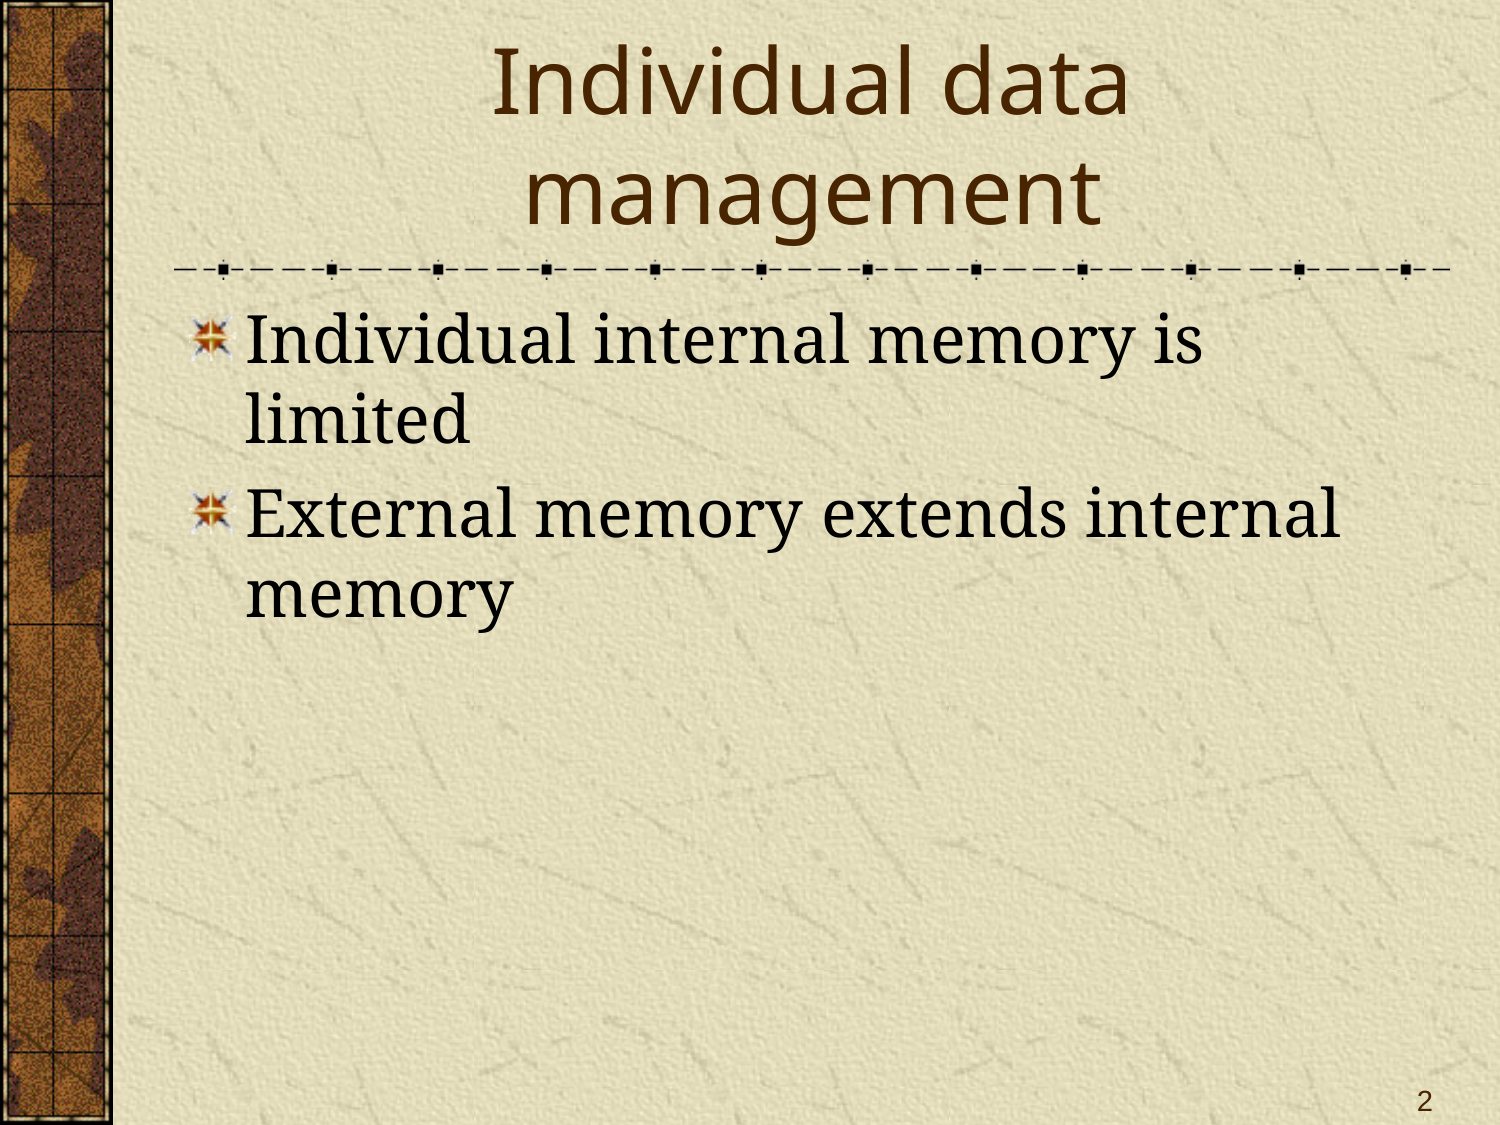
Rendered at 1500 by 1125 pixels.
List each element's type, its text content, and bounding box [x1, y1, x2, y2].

slide_number 2 [1349, 1049, 1500, 1125]
list Individual internal memory is limited External memory extends internal memory [173, 289, 1449, 965]
title Individual data management [174, 62, 1451, 251]
picture [0, 0, 1500, 1125]
